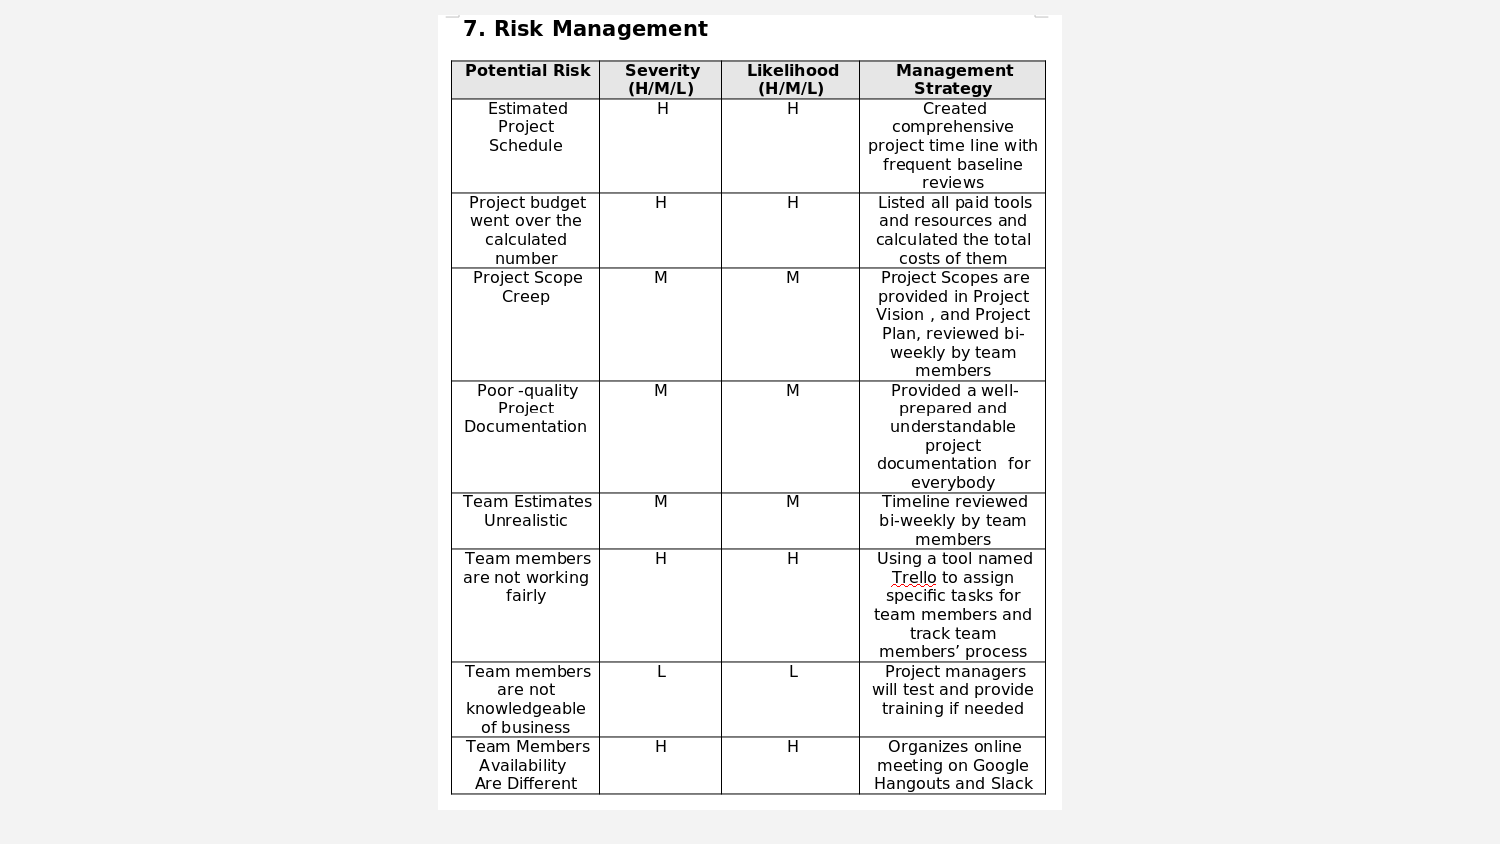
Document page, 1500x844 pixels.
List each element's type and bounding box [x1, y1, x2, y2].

picture [438, 15, 1062, 810]
